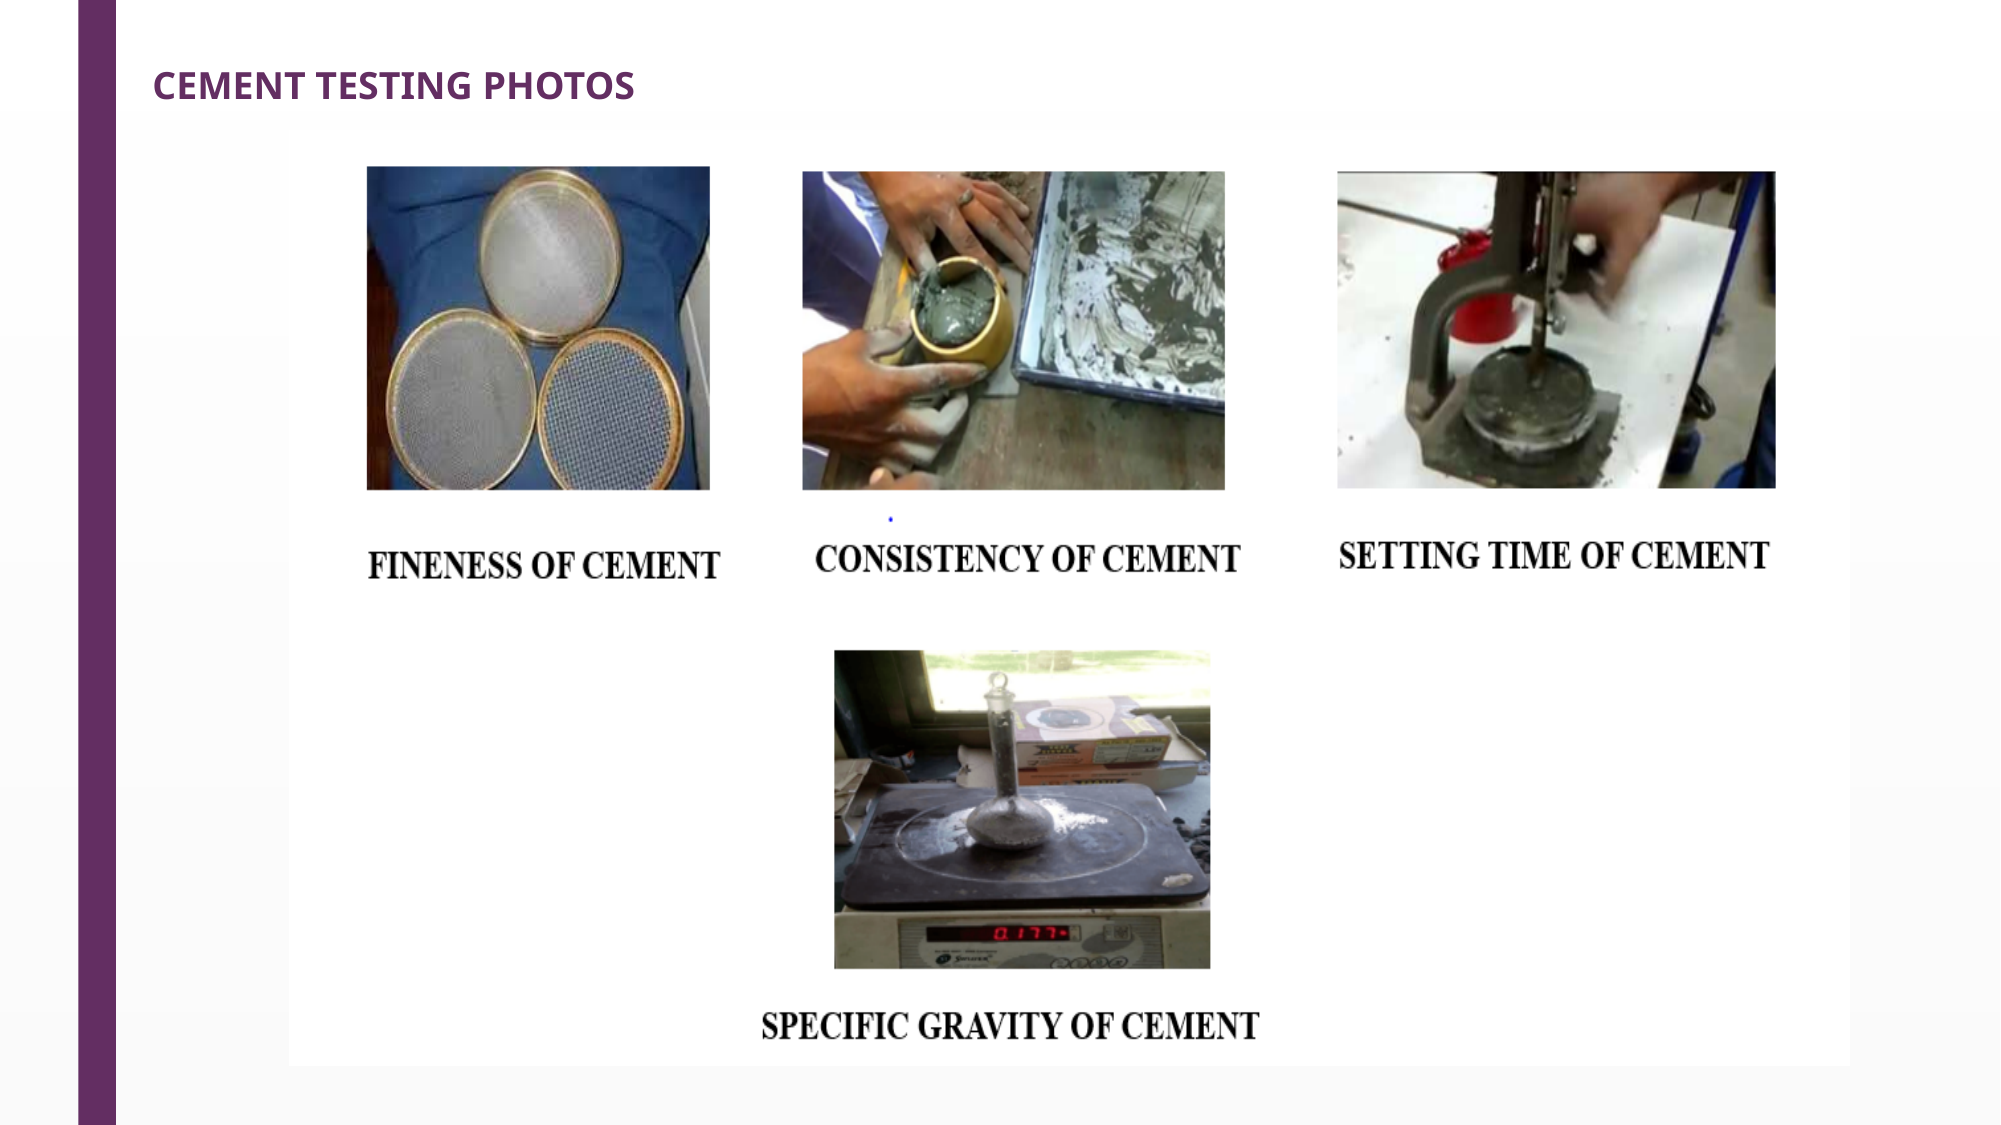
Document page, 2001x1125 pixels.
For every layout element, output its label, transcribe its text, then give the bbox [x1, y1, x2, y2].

title CEMENT TESTING PHOTOS [137, 59, 1090, 130]
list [288, 130, 1850, 1066]
